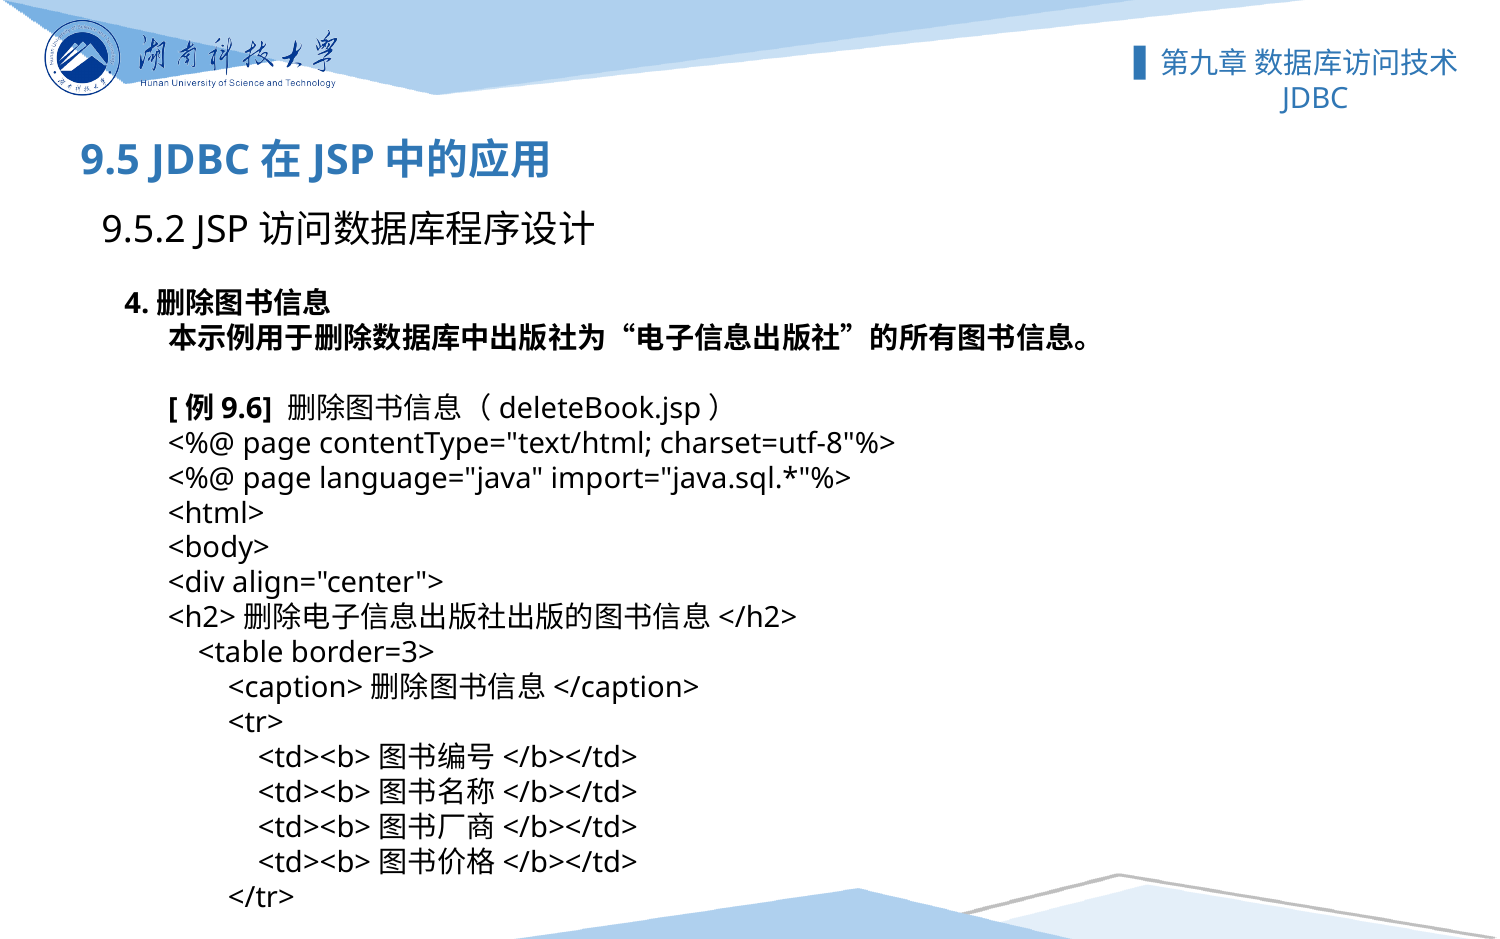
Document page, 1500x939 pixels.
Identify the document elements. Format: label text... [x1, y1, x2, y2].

text_box 9.5 JDBC在JSP中的应用 [65, 125, 711, 191]
text_box 9.5.2 JSP访问数据库程序设计 [86, 197, 732, 302]
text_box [1133, 37, 1486, 124]
picture [507, 871, 1500, 939]
picture [0, 0, 1330, 99]
text_box 4.删除图书信息 本示例用于删除数据库中出版社为“电子信息出版社”的所有图书信息。 [例9.6] 删除图书信息（deleteBook.jsp） <%@ page contentType="text/html; charset=utf-8"%> <%@ page language="java" import="java.sql.*"%> <html> <body> <div align="center"> <h2>删除电子信息出版社出版的图书信息</h2> <table border=3> <caption>删除图书信息</caption> <tr> <td><b>图书编号</b></td> <td><b>图书名称</b></td> <td><b>图书厂商</b></td> <td><b>图书价格</b></td> </tr> [65, 276, 1423, 921]
text_box [276, 332, 1500, 408]
